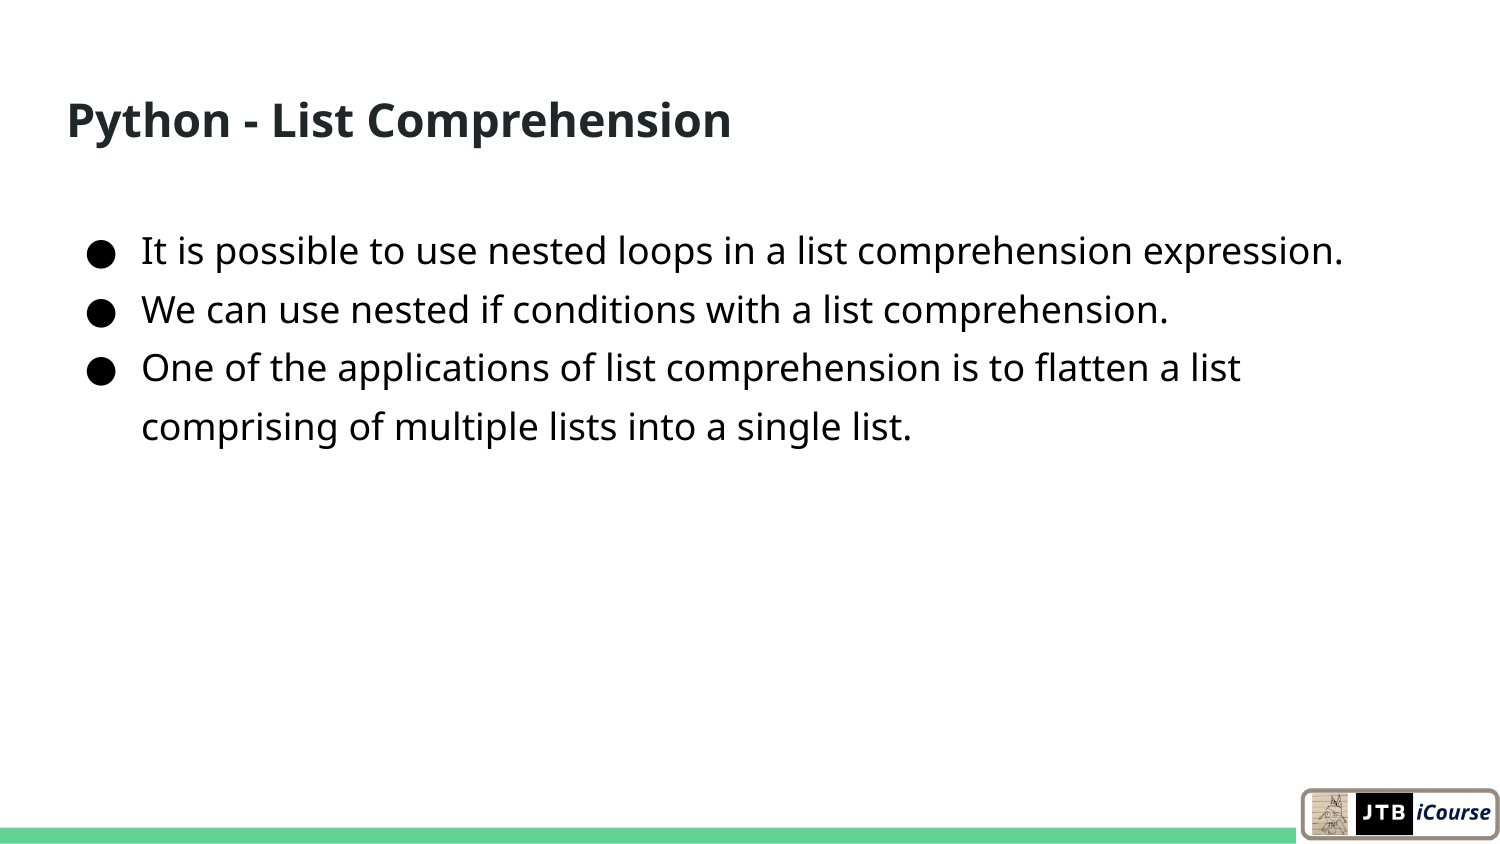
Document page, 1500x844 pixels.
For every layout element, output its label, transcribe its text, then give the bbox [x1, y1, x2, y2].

picture [1296, 782, 1500, 844]
title Python - List Comprehension [51, 72, 1449, 167]
list It is possible to use nested loops in a list comprehension expression. We can use nested if conditions with a list comprehension. One of the applications of list comprehension is to flatten a list comprising of multiple lists into a single list. [51, 202, 1449, 746]
